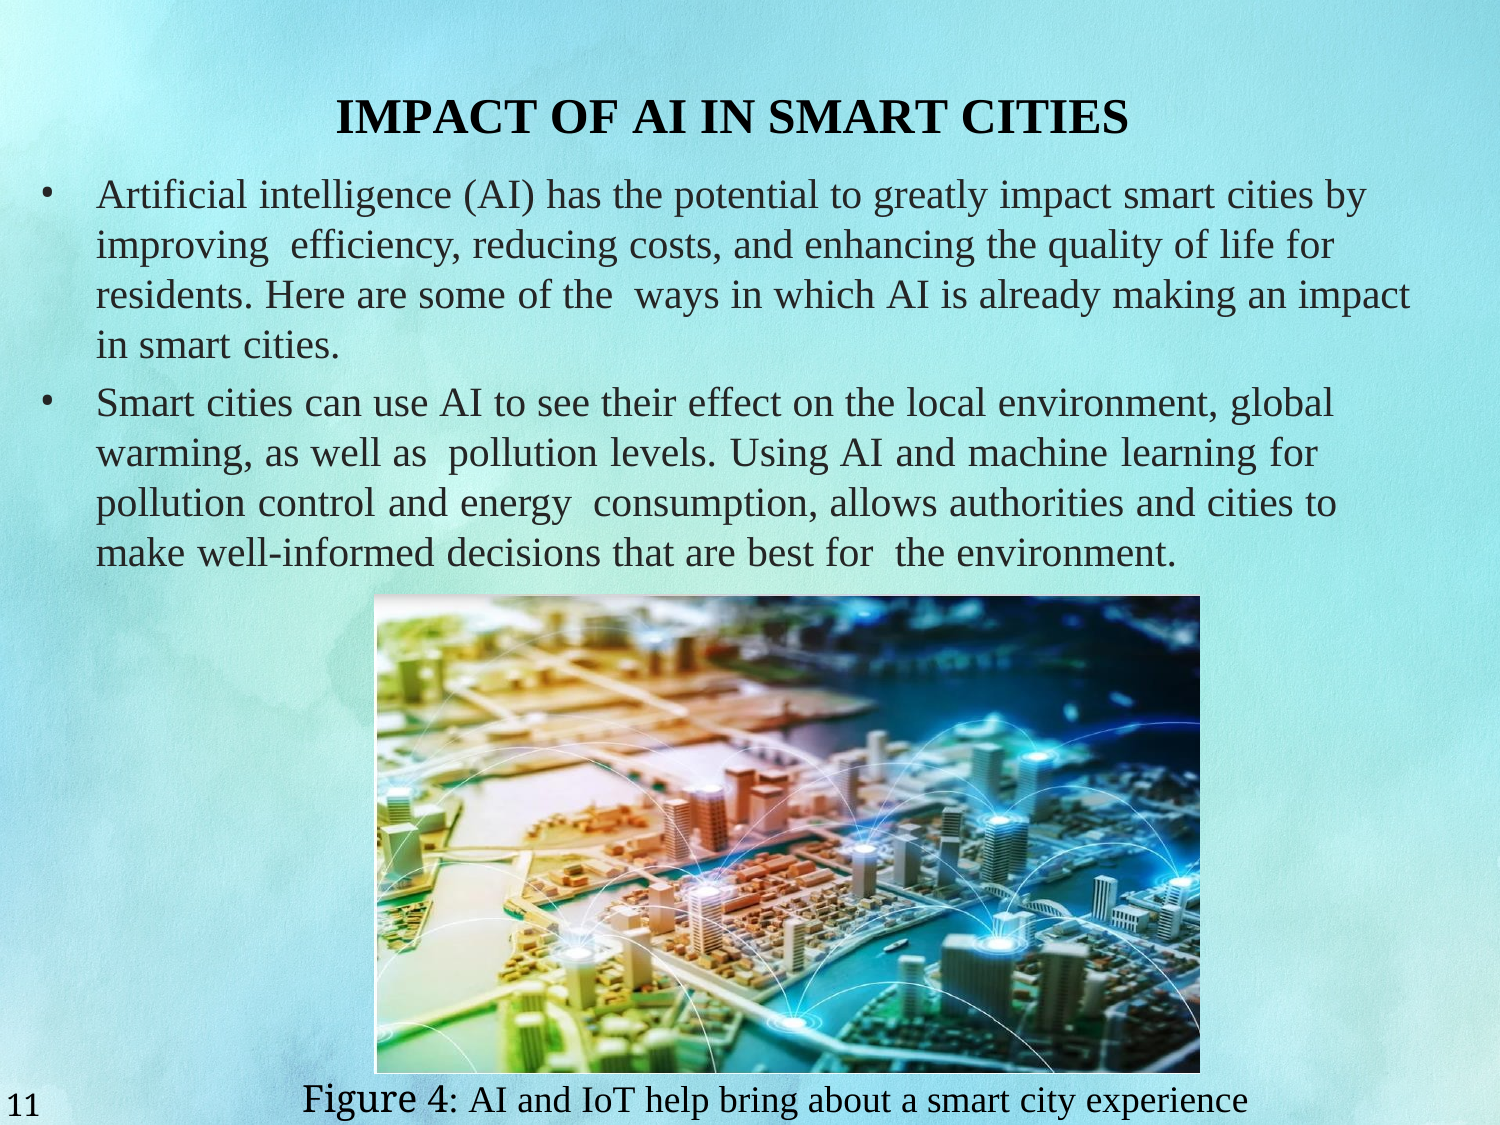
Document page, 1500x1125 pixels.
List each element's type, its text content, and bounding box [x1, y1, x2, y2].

text_box 11 [0, 1087, 788, 1123]
text_box IMPACT OF AI IN SMART CITIES Artificial intelligence (AI) has the potential to greatly impact smart cities by improving efficiency, reducing costs, and enhancing the quality of life for residents. Here are some of the ways in which AI is already making an impact in smart cities. Smart cities can use AI to see their effect on the local environment, global warming, as well as pollution levels. Using AI and machine learning for pollution control and energy consumption, allows authorities and cities to make well-informed decisions that are best for the environment. [37, 51, 1425, 575]
text_box Figure 4: AI and IoT help bring about a smart city experience [300, 1026, 1338, 1121]
picture [374, 594, 1200, 1074]
